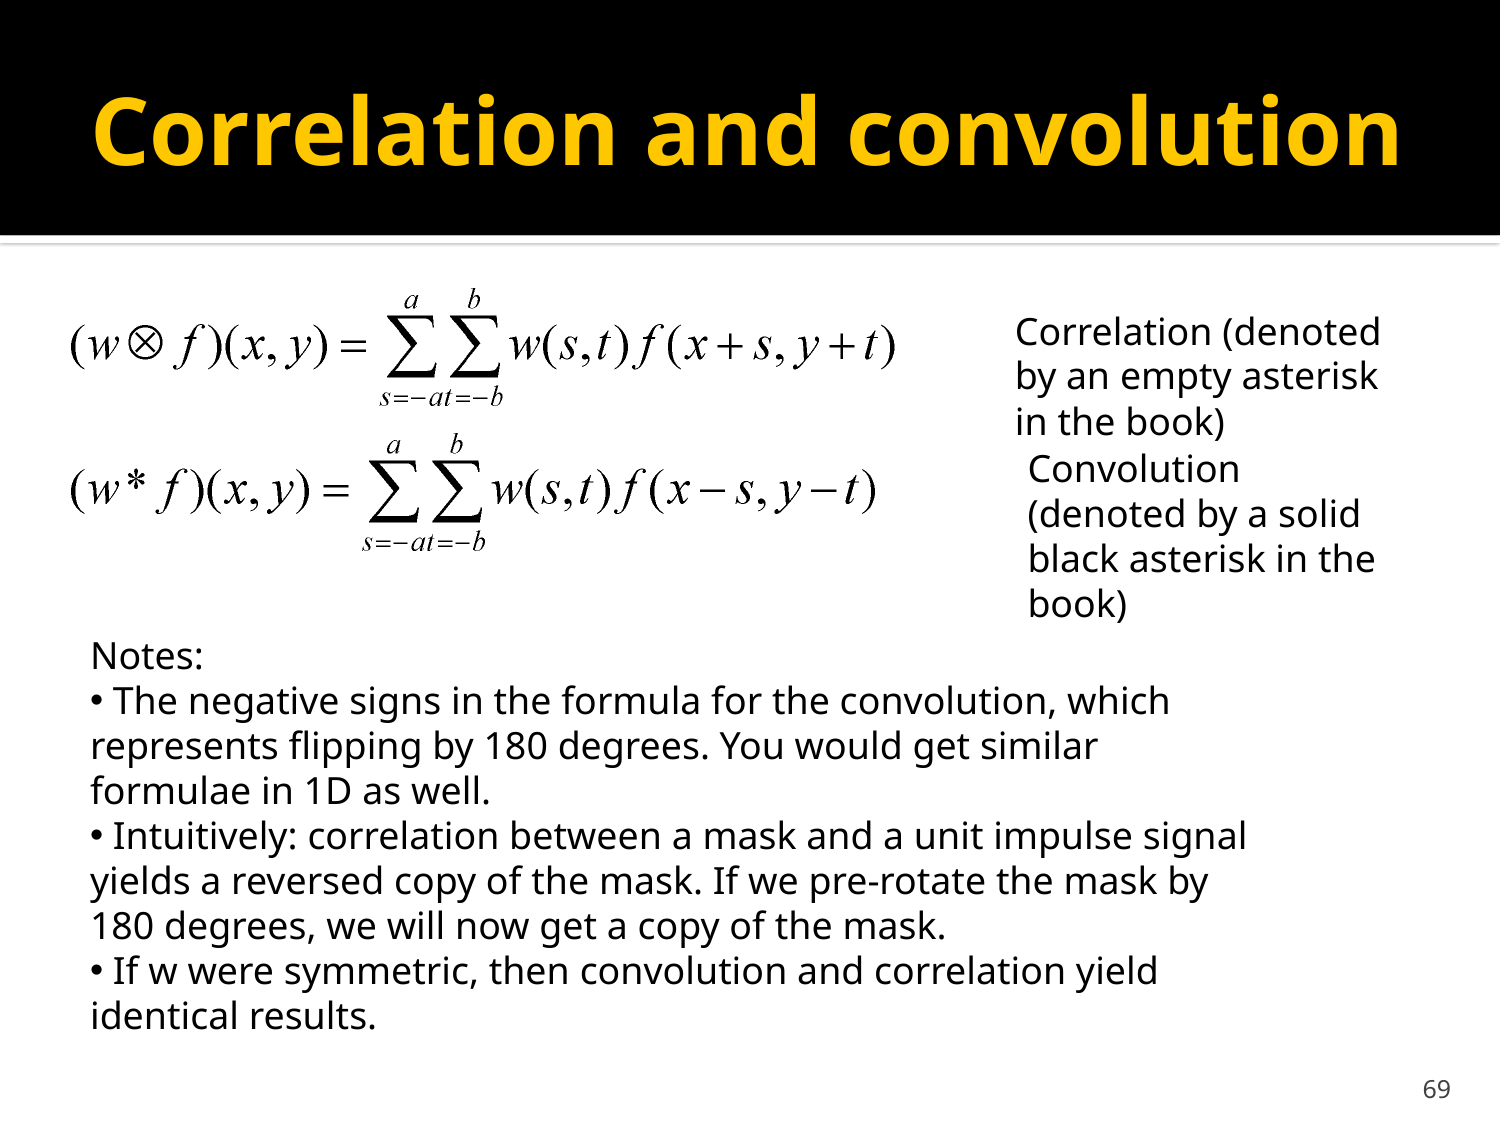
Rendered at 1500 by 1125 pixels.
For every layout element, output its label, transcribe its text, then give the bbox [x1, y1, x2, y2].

title Correlation and convolution [75, 25, 1425, 231]
picture [62, 274, 905, 563]
text_box Correlation (denoted by an empty asterisk in the book) [999, 299, 1400, 450]
text_box Convolution (denoted by a solid black asterisk in the book) [1012, 437, 1413, 633]
slide_number ‹#› [1345, 1062, 1467, 1108]
text_box Notes: The negative signs in the formula for the convolution, which represents flipping by 180 degrees. You would get similar formulae in 1D as well. Intuitively: correlation between a mask and a unit impulse signal yields a reversed copy of the mask. If we pre-rotate the mask by 180 degrees, we will now get a copy of the mask. If w were symmetric, then convolution and correlation yield identical results. [74, 624, 1275, 1045]
